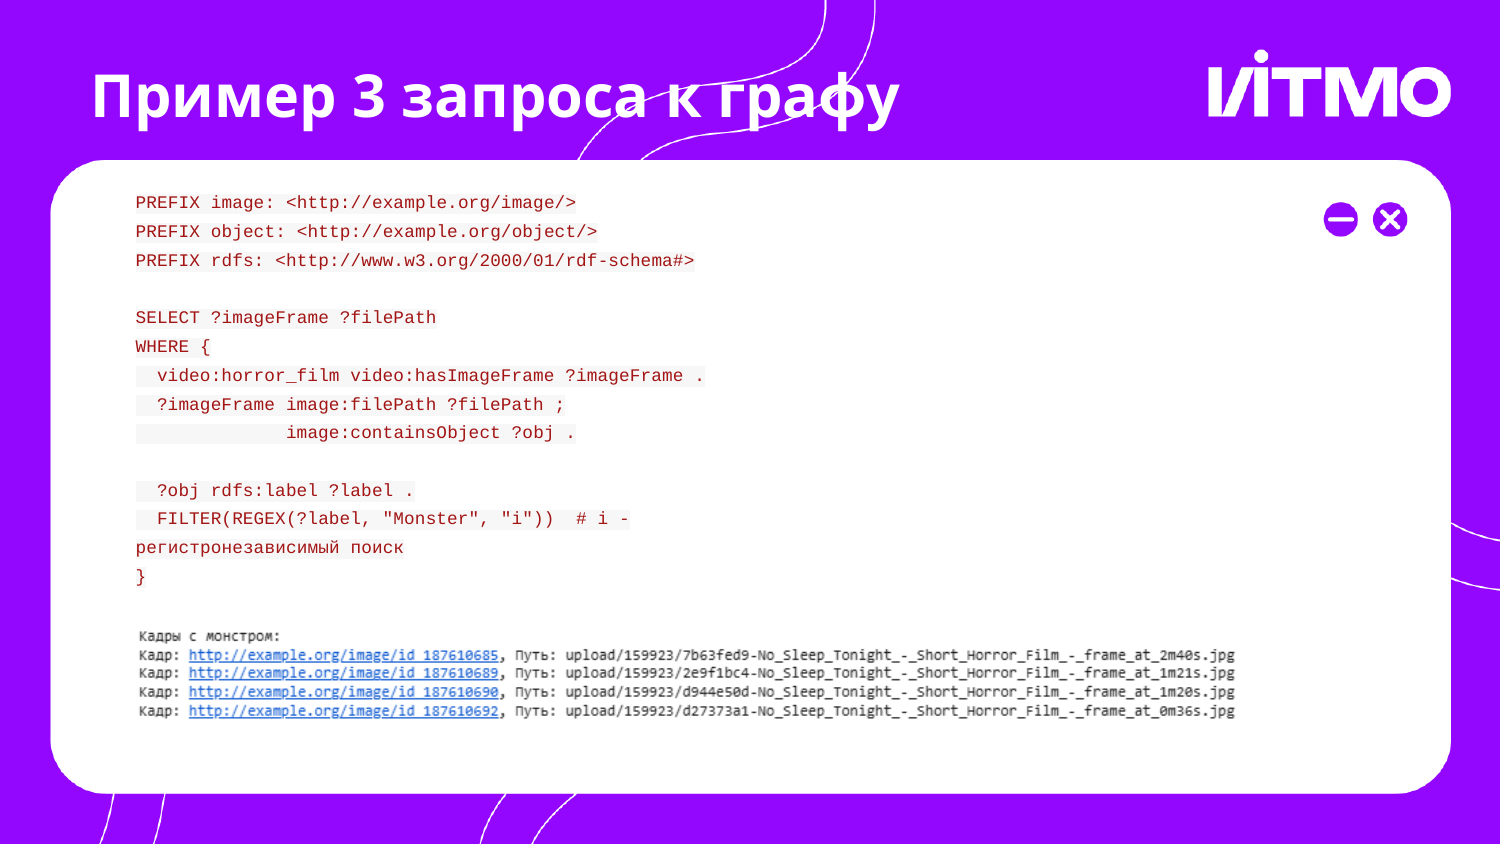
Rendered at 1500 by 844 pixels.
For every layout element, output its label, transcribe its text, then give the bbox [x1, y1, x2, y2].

text_box PREFIX image: <http://example.org/image/> PREFIX object: <http://example.org/object/> PREFIX rdfs: <http://www.w3.org/2000/01/rdf-schema#> SELECT ?imageFrame ?filePath WHERE { video:horror_film video:hasImageFrame ?imageFrame . ?imageFrame image:filePath ?filePath ; image:containsObject ?obj . ?obj rdfs:label ?label . FILTER(REGEX(?label, "Monster", "i")) # i - регистронезависимый поиск } [120, 168, 741, 346]
picture [0, 0, 1500, 844]
title Пример 3 запроса к графу [75, 50, 1195, 137]
